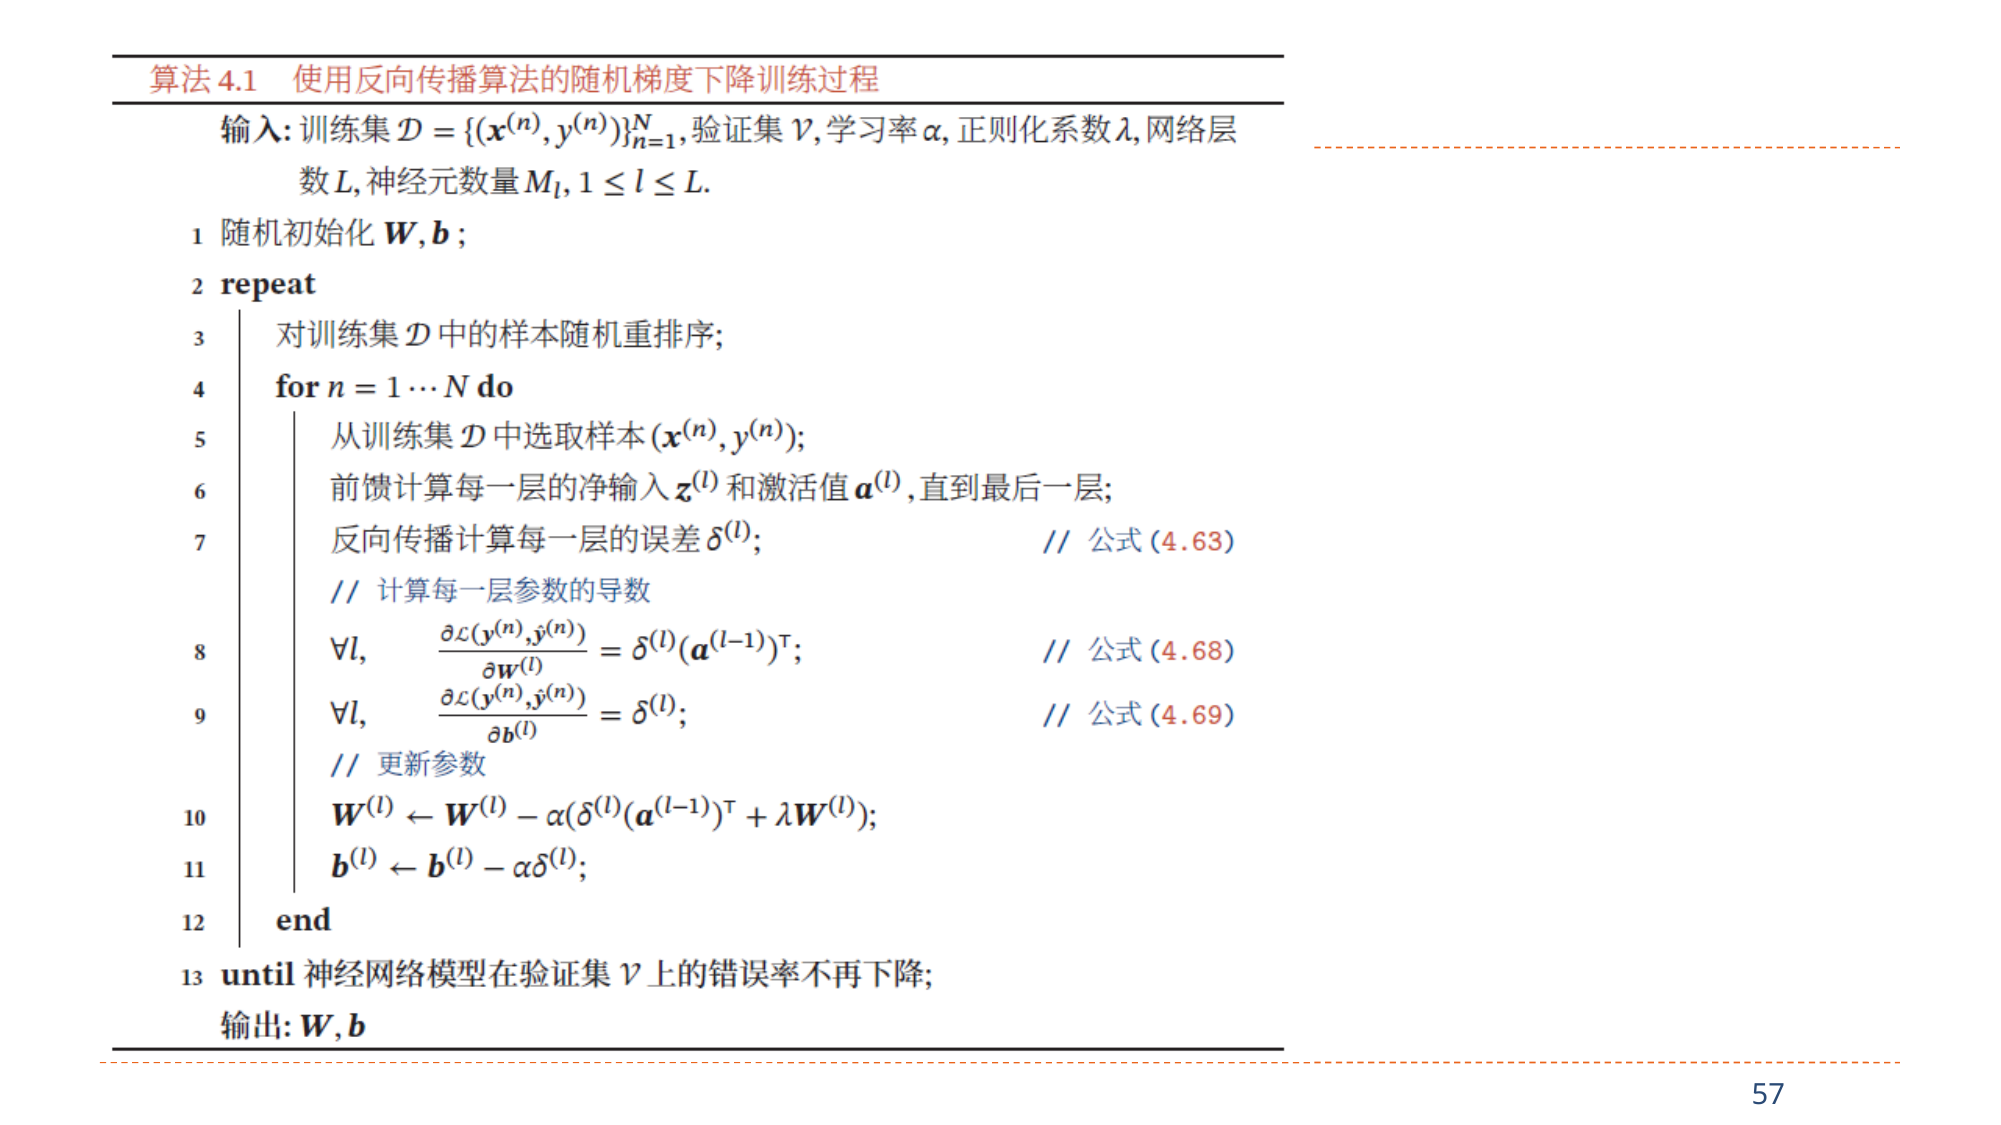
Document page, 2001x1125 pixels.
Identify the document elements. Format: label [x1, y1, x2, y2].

picture [74, 29, 1315, 1062]
